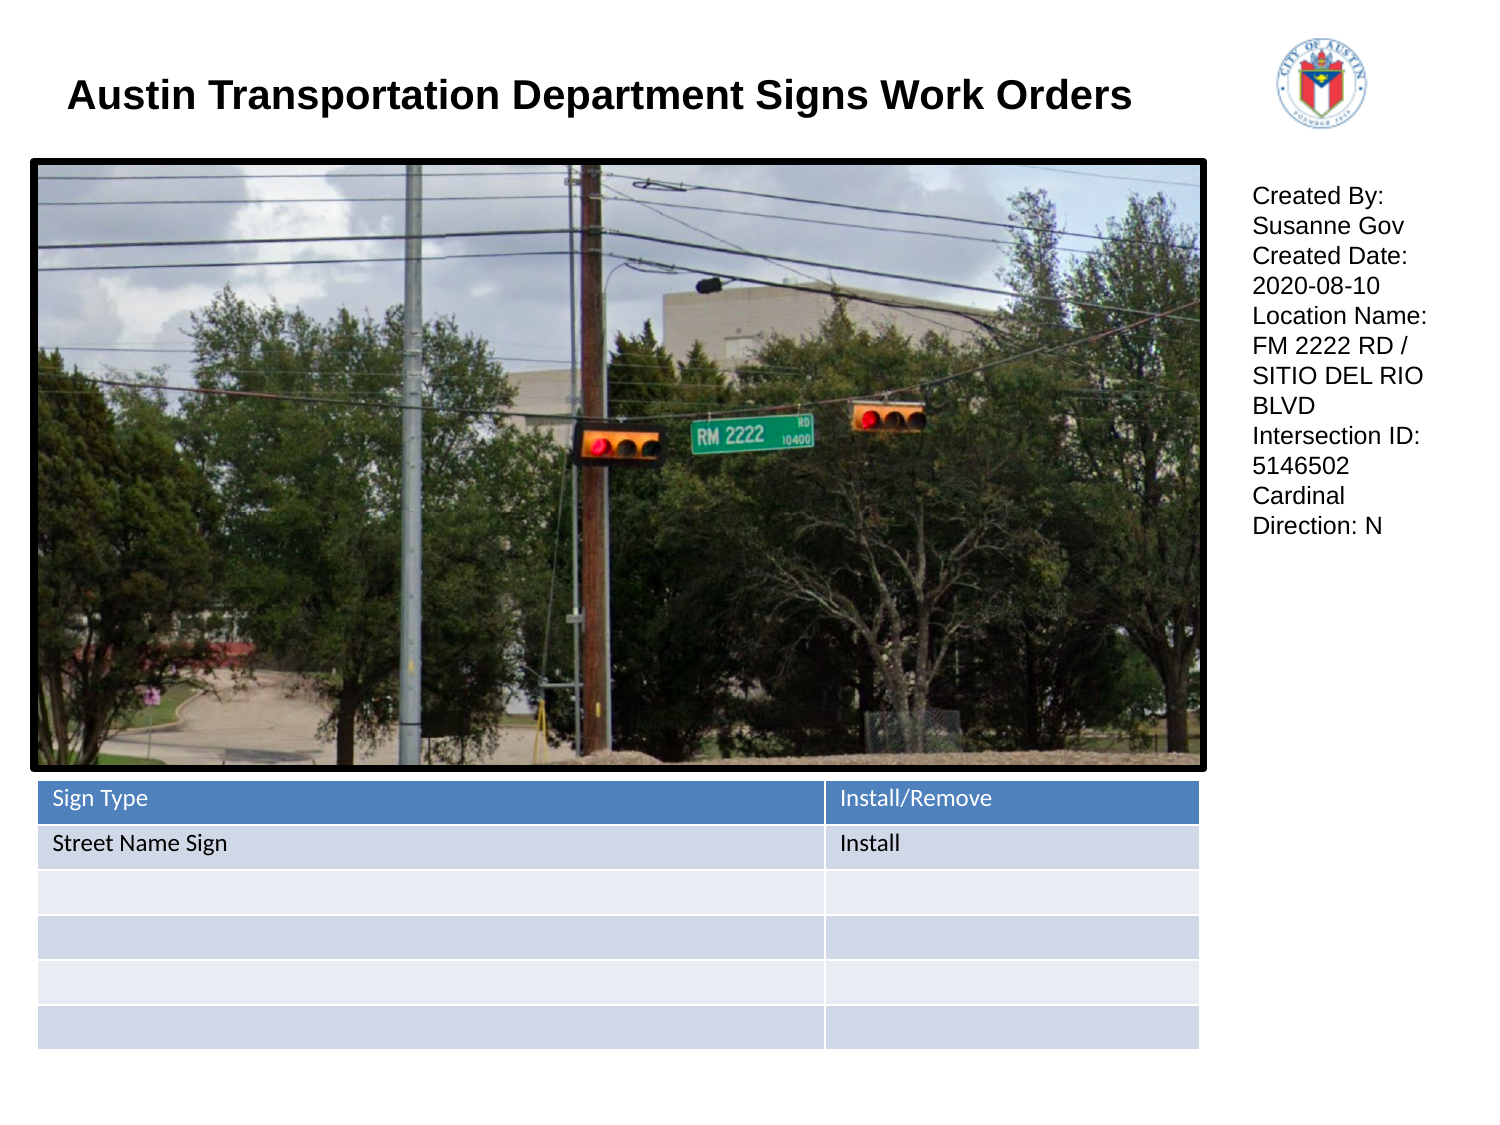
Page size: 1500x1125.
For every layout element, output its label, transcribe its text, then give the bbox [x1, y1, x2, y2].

table_cell [38, 916, 824, 959]
table_cell [826, 1006, 1199, 1049]
table_cell [38, 871, 824, 914]
picture [37, 164, 1201, 766]
table_cell [826, 961, 1199, 1004]
table_cell [38, 961, 824, 1004]
table_cell Install [826, 826, 1199, 869]
text_box Created By: Susanne Gov Created Date: 2020-08-10 Location Name: FM 2222 RD / SITIO DEL RIO BLVD Intersection ID: 5146502 Cardinal Direction: N [1237, 172, 1463, 547]
table_header Install/Remove [826, 781, 1199, 824]
table_cell [38, 1006, 824, 1049]
table_cell [826, 916, 1199, 959]
table_cell [826, 871, 1199, 914]
table_header Sign Type [38, 781, 824, 824]
text_box Austin Transportation Department Signs Work Orders [51, 60, 1149, 125]
picture [1274, 37, 1369, 132]
table_cell Street Name Sign [38, 826, 824, 869]
